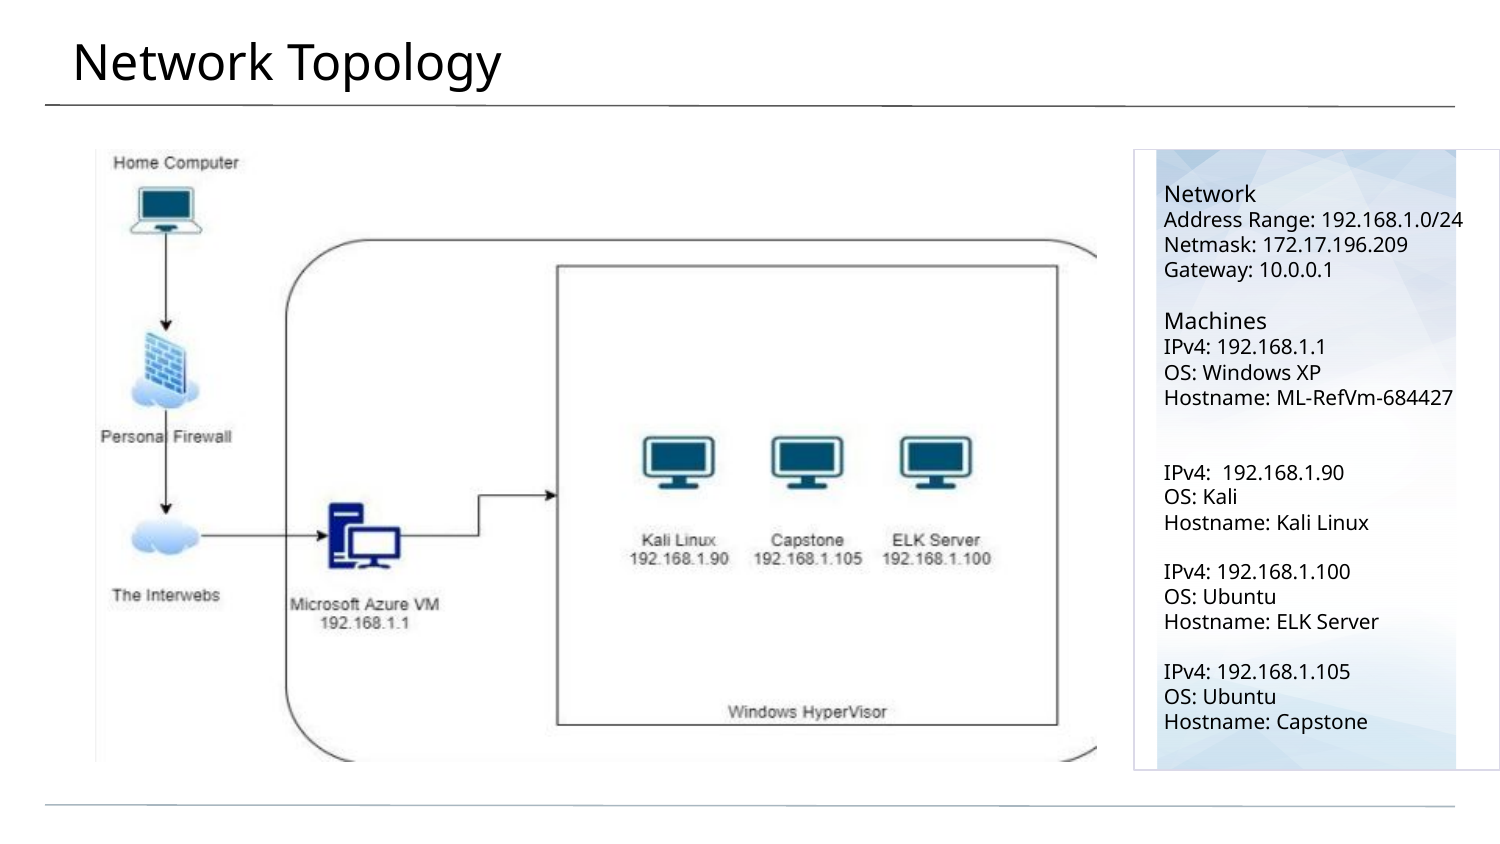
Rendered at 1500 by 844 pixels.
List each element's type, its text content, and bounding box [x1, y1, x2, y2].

picture [95, 149, 1098, 763]
subtitle Network Address Range: 192.168.1.0/24 Netmask: 172.17.196.209 Gateway: 10.0.0.1 Machines IPv4: 192.168.1.1 OS: Windows XP Hostname: ML-RefVm-684427 IPv4: 192.168.1.90 OS: Kali Hostname: Kali Linux IPv4: 192.168.1.100 OS: Ubuntu Hostname: ELK Server IPv4: 192.168.1.105 OS: Ubuntu Hostname: Capstone [1133, 149, 1500, 771]
title Network Topology [0, 0, 1097, 88]
